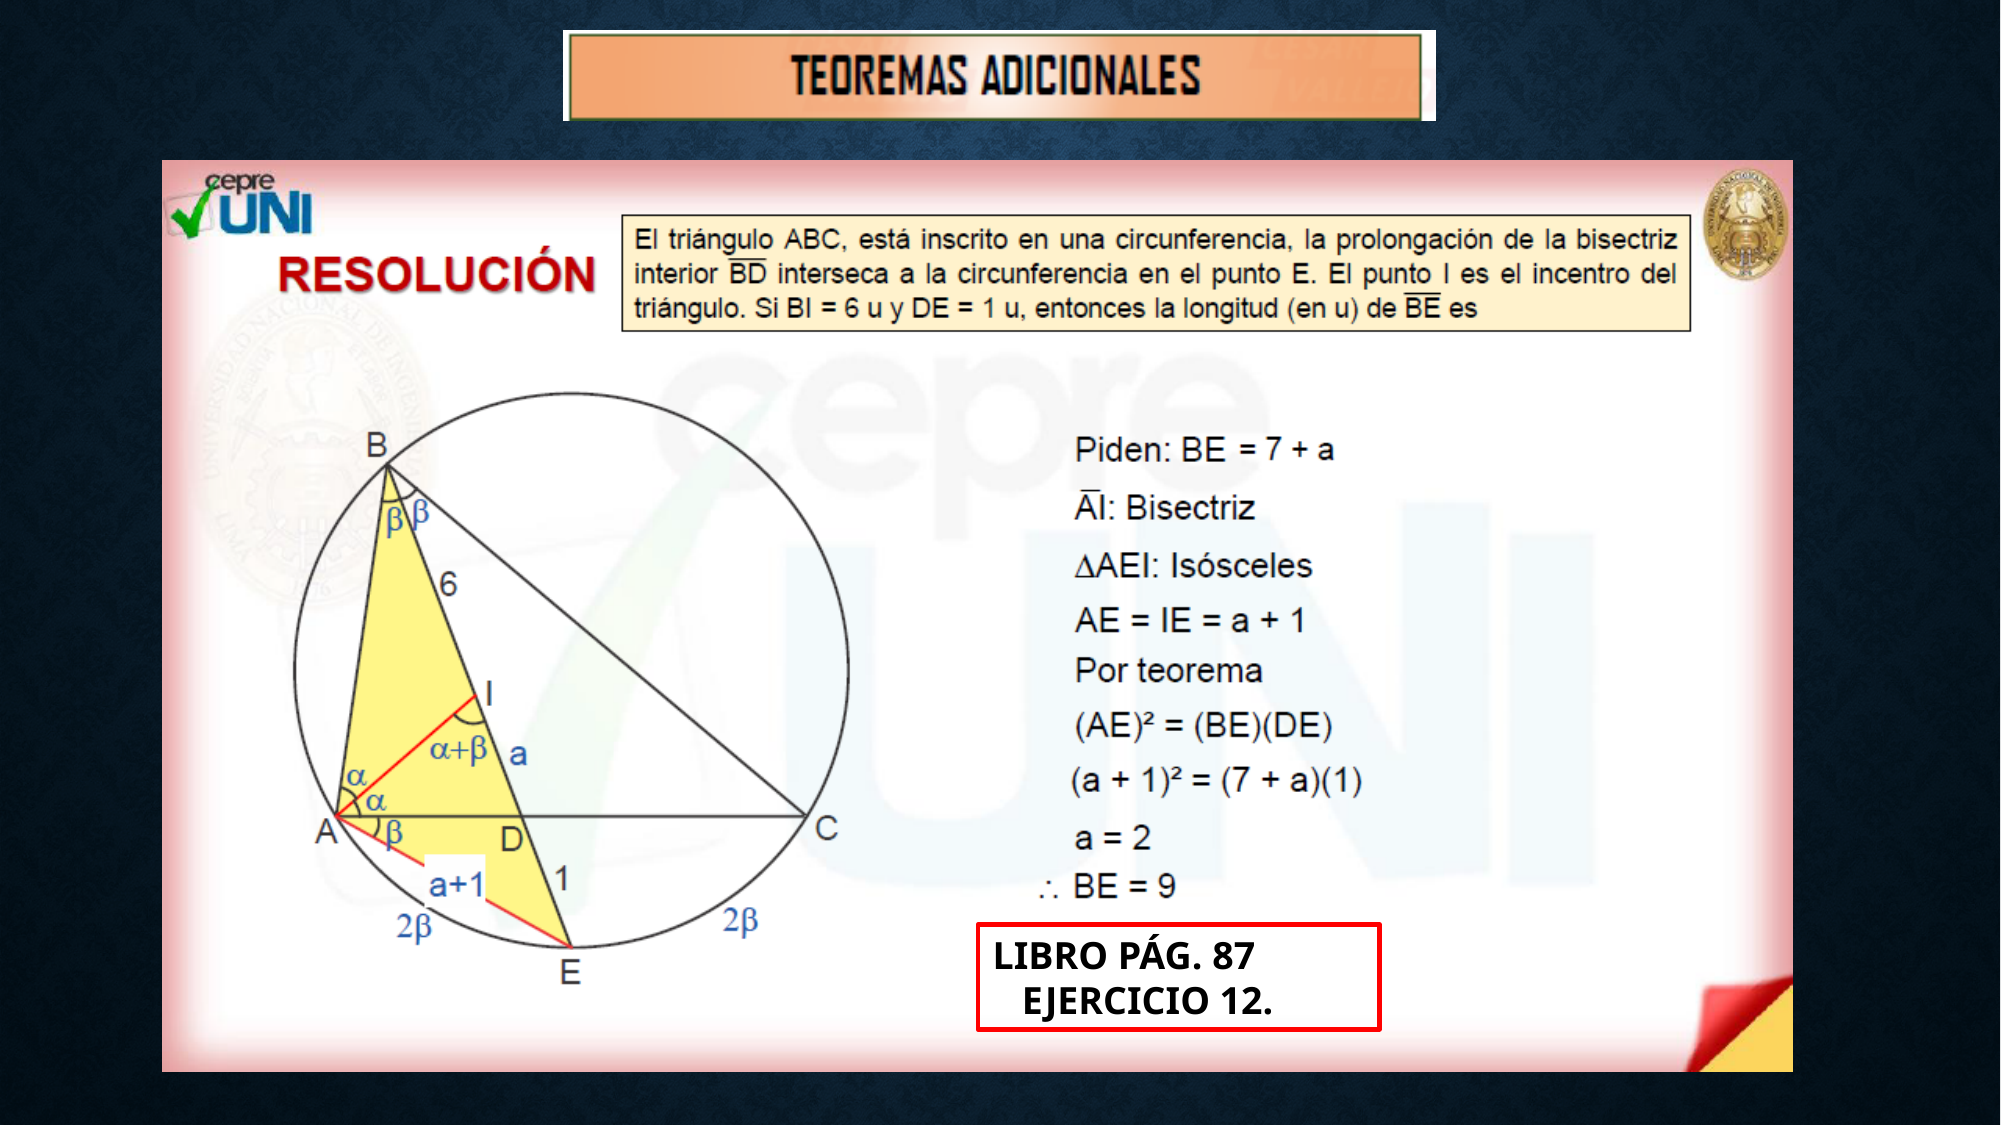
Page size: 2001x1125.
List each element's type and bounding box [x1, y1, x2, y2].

picture [563, 30, 1437, 121]
picture [162, 160, 1794, 1073]
